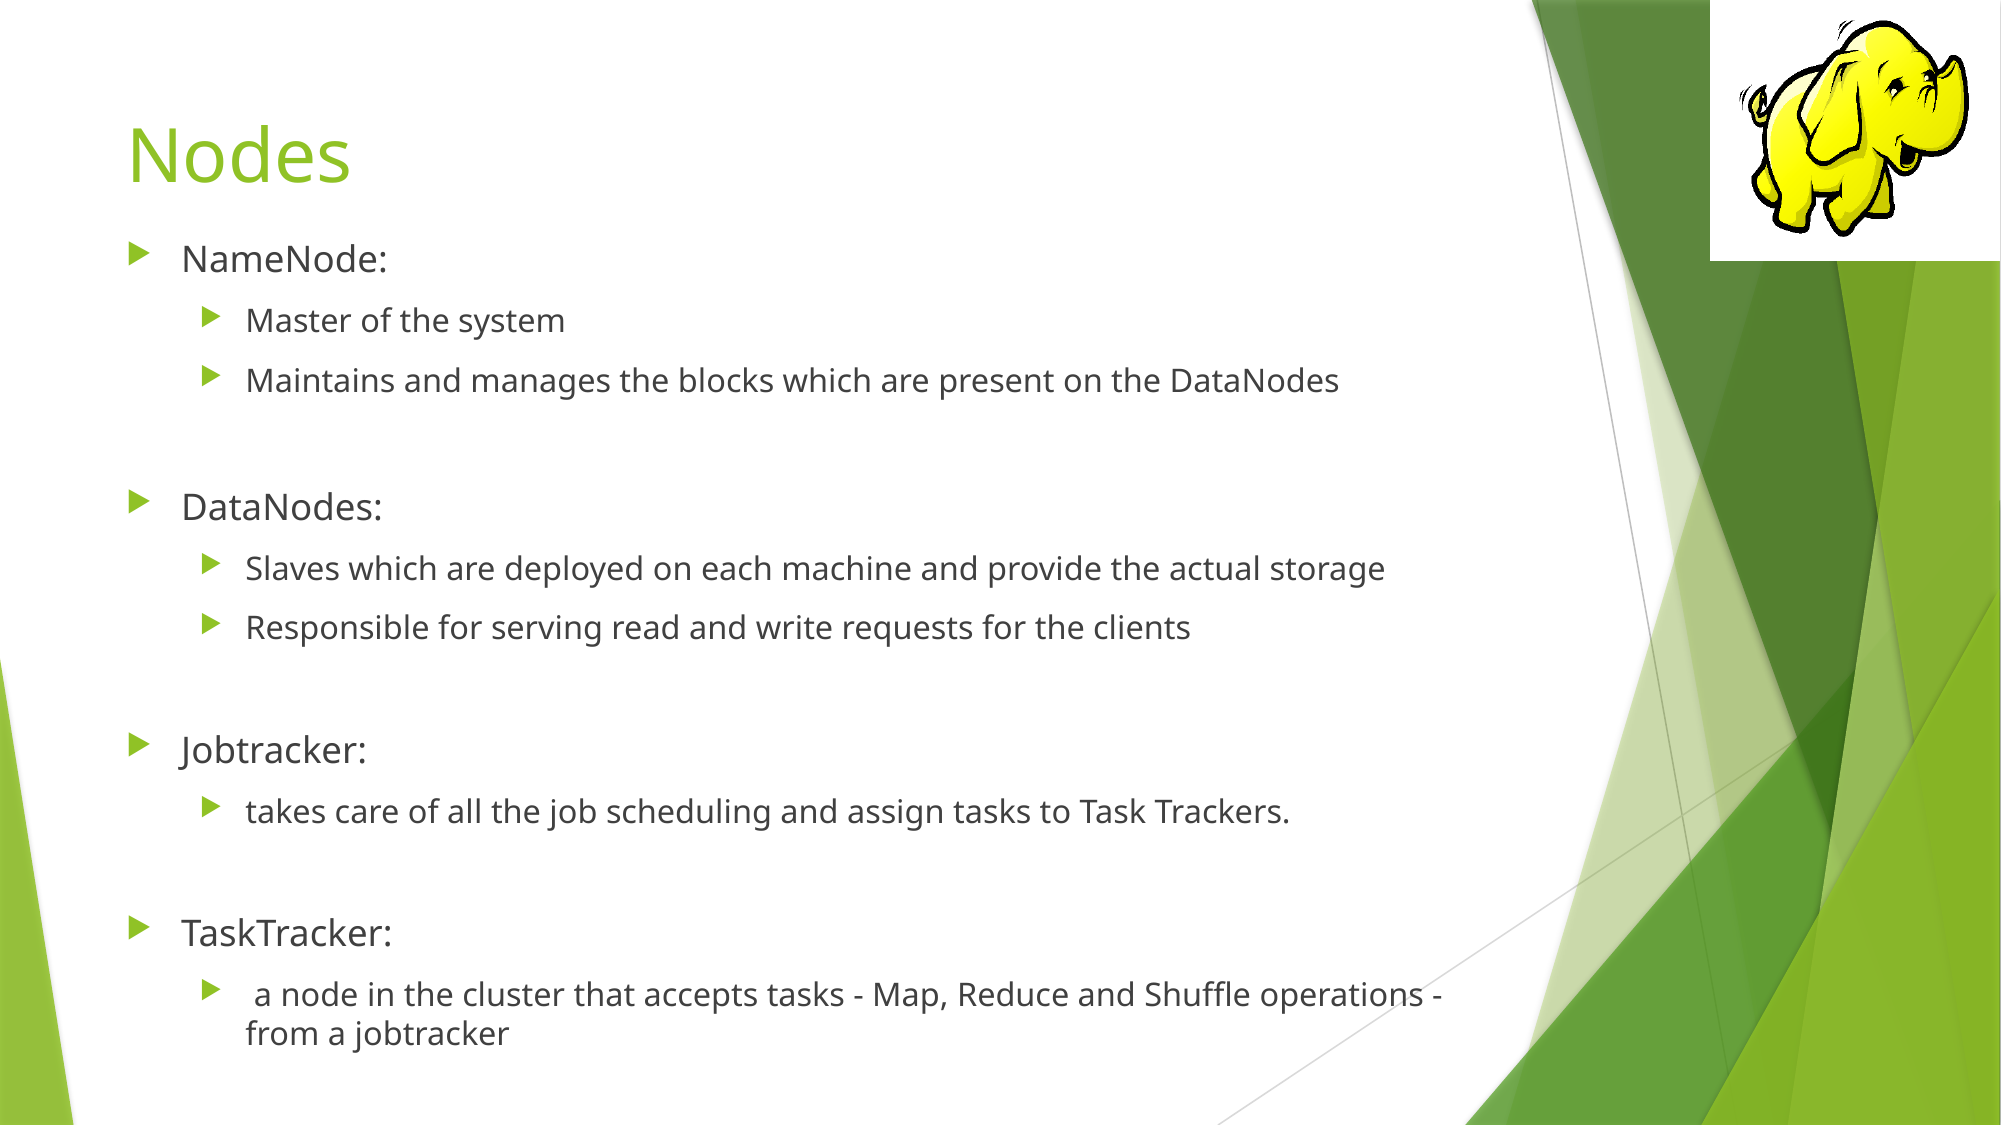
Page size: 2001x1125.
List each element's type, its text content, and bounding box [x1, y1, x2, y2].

picture [1710, 0, 2000, 261]
list NameNode: Master of the system Maintains and manages the blocks which are present on the DataNodes DataNodes: Slaves which are deployed on each machine and provide the actual storage Responsible for serving read and write requests for the clients Jobtracker: takes care of all the job scheduling and assign tasks to Task Trackers. TaskTracker: a node in the cluster that accepts tasks - Map, Reduce and Shuffle operations - from a jobtracker [111, 164, 1522, 1062]
title Nodes [111, 99, 1522, 164]
